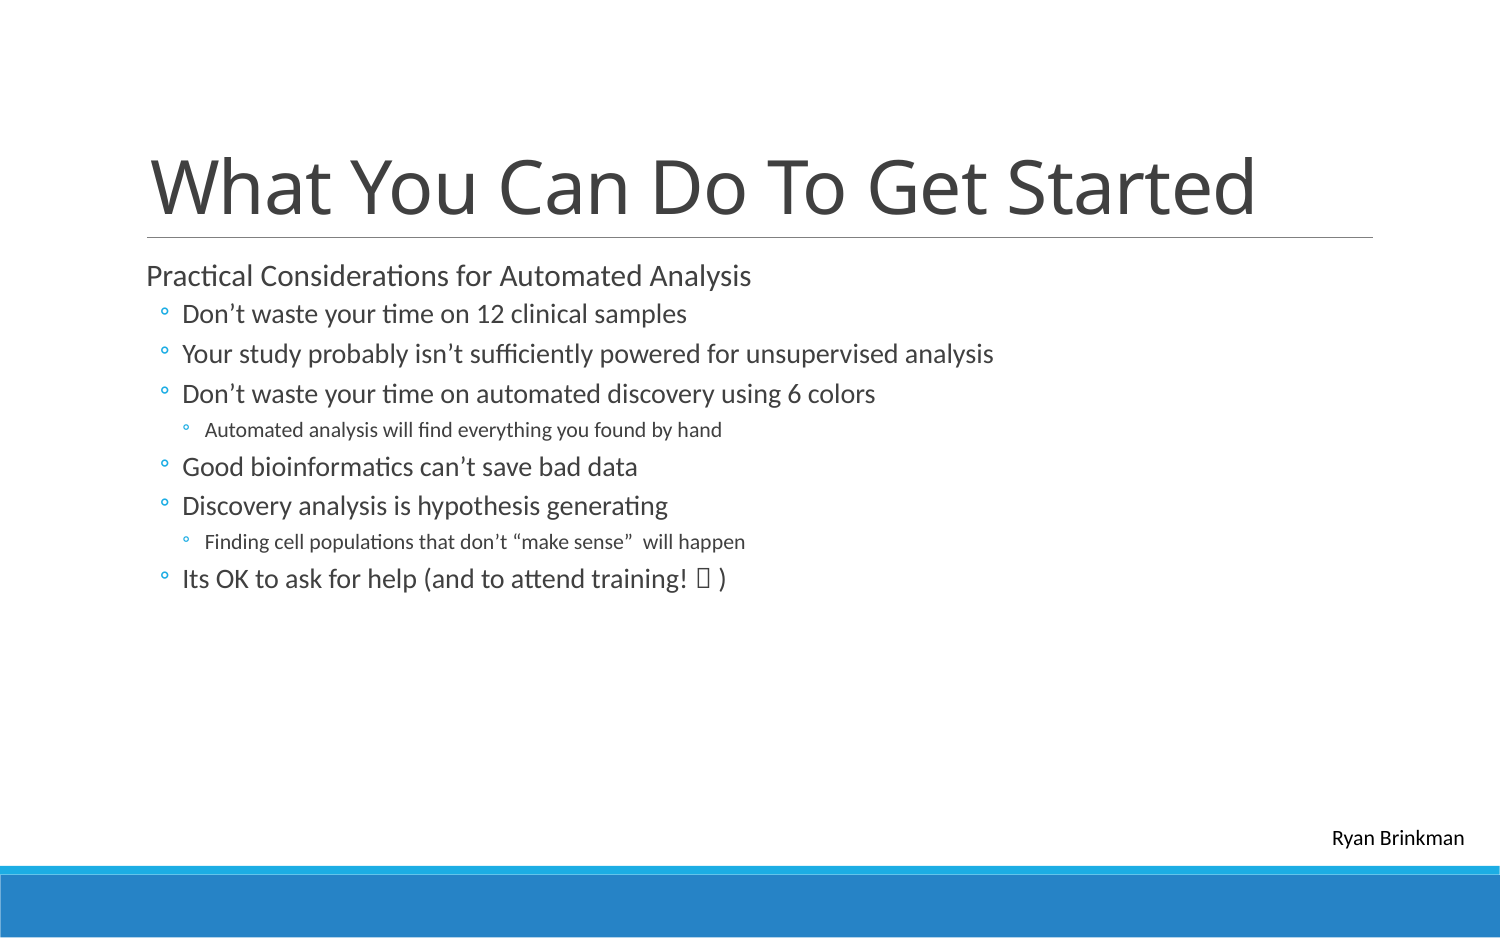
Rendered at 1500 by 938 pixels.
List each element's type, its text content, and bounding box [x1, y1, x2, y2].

title What You Can Do To Get Started [135, 39, 1373, 238]
list Practical Considerations for Automated Analysis Don’t waste your time on 12 clinical samples Your study probably isn’t suﬃciently powered for unsupervised analysis Don’t waste your time on automated discovery using 6 colors Automated analysis will find everything you found by hand Good bioinformatics can’t save bad data Discovery analysis is hypothesis generating Finding cell populations that don’t “make sense” will happen Its OK to ask for help (and to attend training!  ) [135, 252, 1373, 803]
text_box Ryan Brinkman [1317, 816, 1480, 858]
